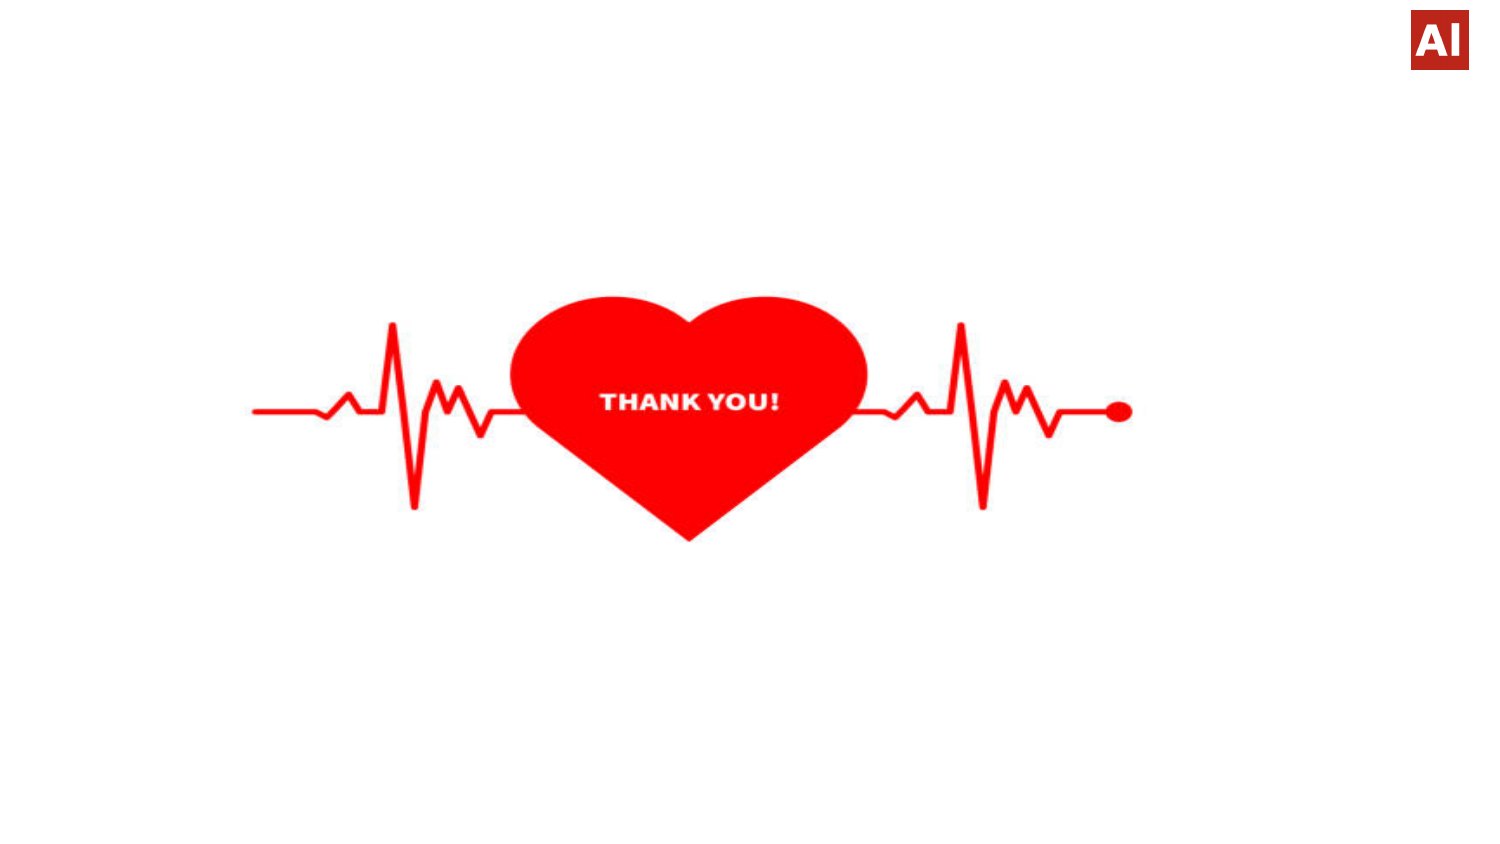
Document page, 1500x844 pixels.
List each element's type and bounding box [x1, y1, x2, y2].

picture [162, 17, 1223, 823]
picture [1411, 10, 1469, 70]
